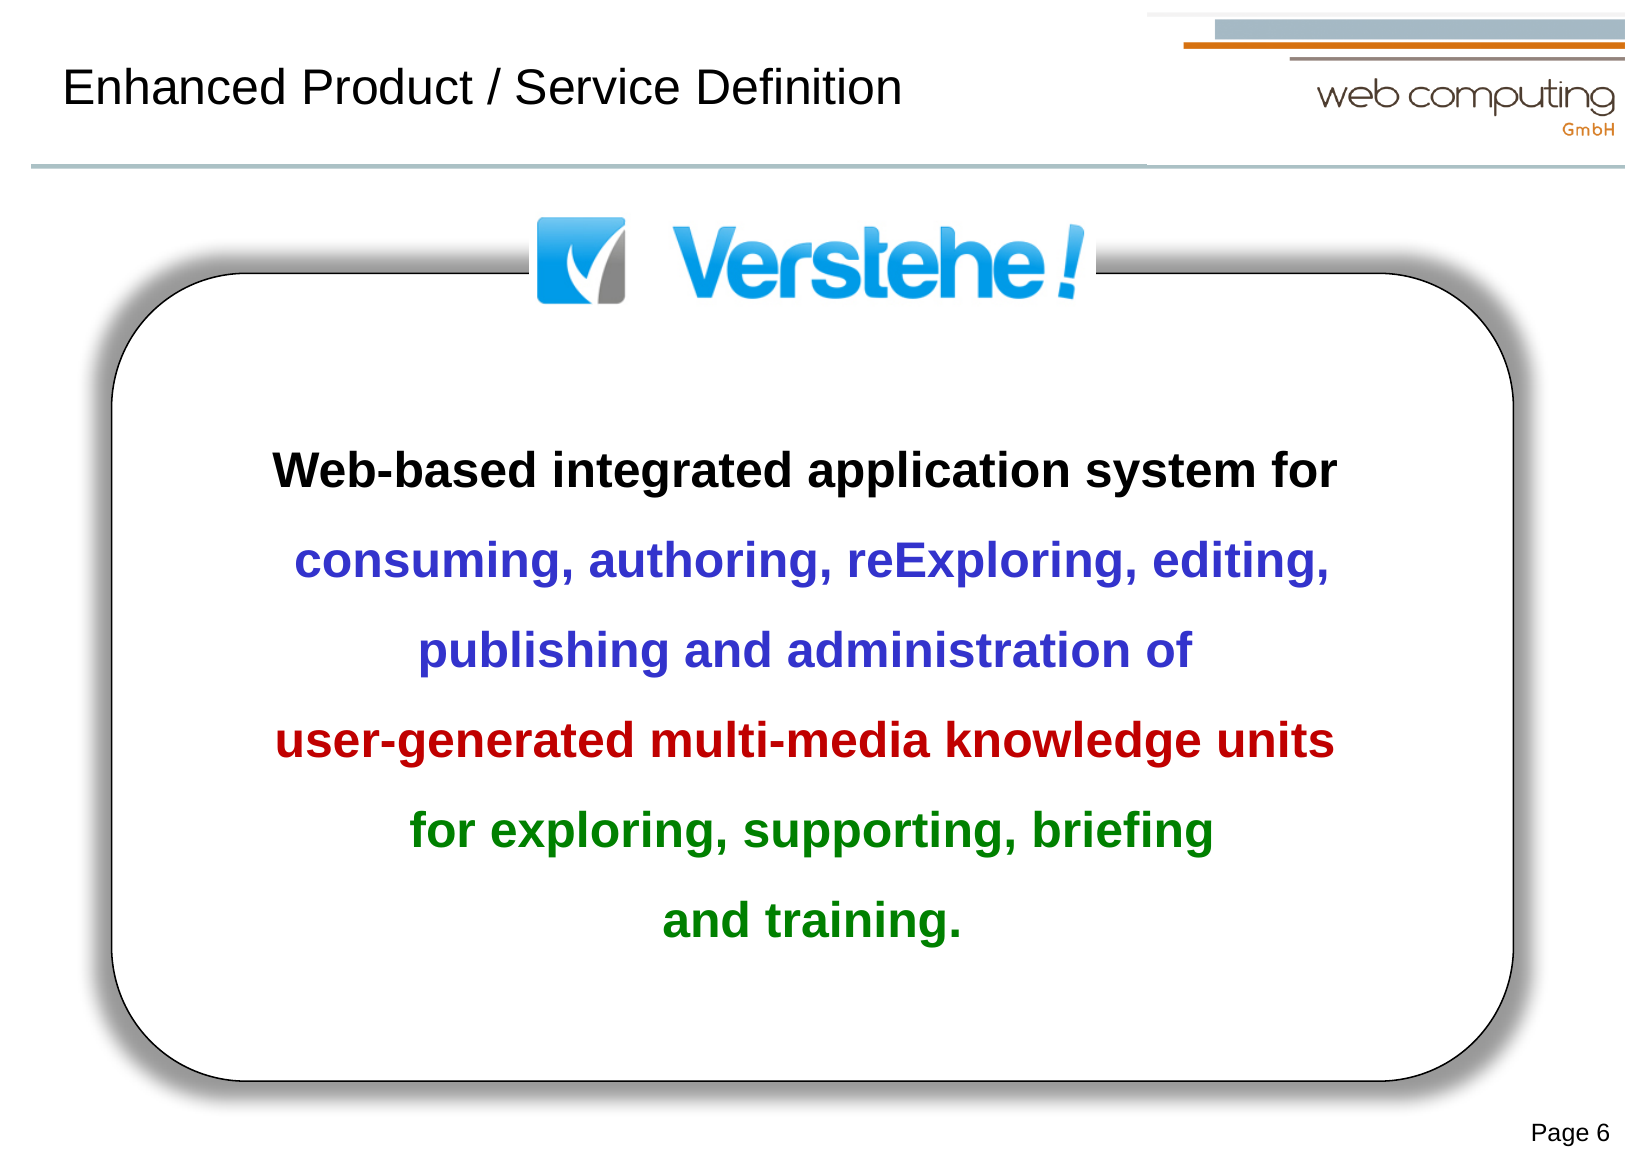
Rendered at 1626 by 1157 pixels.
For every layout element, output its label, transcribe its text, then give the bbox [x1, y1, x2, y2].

title Enhanced Product / Service Definition [47, 26, 1148, 143]
picture [529, 201, 1096, 319]
slide_number Page 6 [1427, 1108, 1625, 1157]
text_box Web-based integrated application system for consuming, authoring, reExploring, editing, publishing and administration of user-generated multi-media knowledge units for exploring, supporting, briefing and training. [111, 273, 1514, 1082]
picture [1147, 5, 1625, 165]
